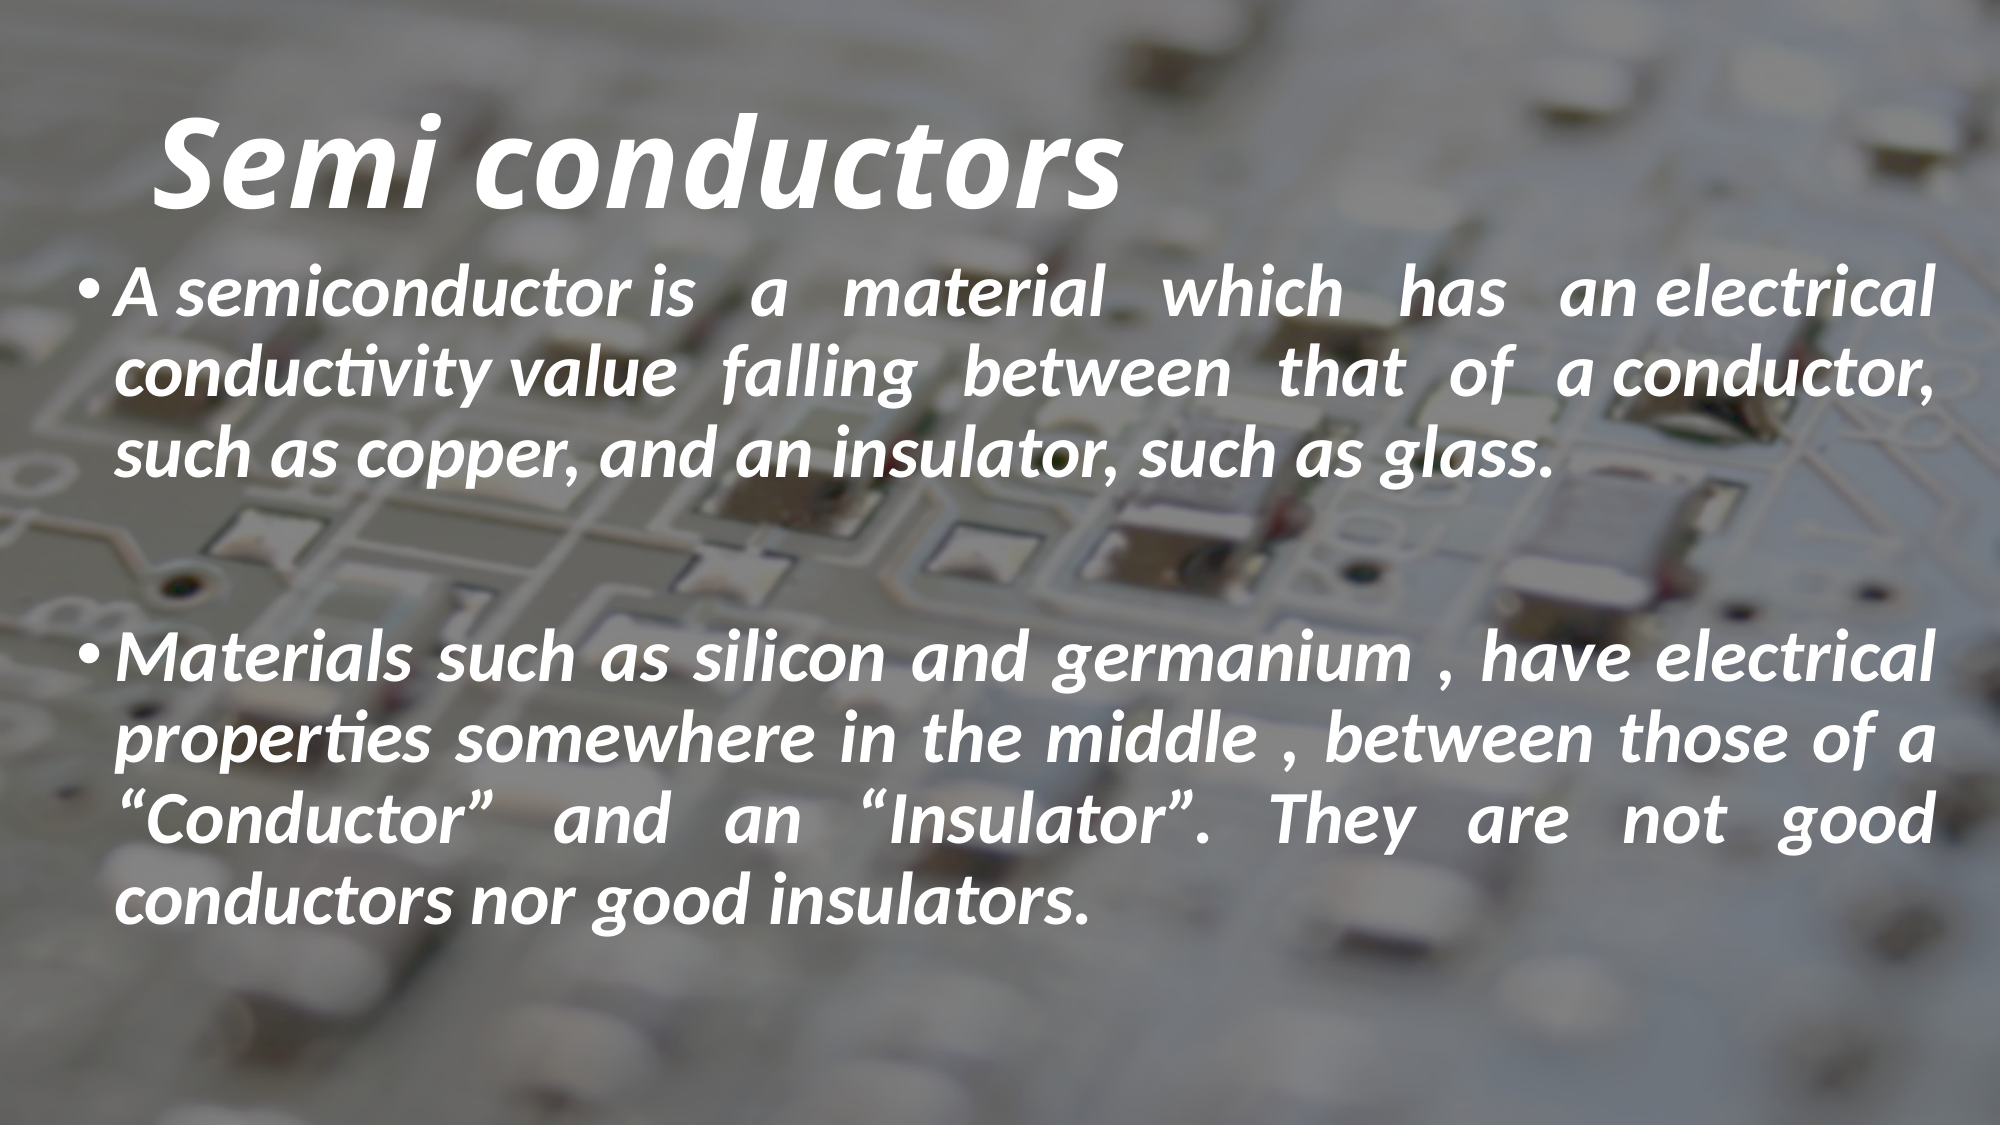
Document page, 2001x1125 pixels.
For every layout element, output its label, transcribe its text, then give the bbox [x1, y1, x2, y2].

title Semi conductors [137, 59, 1863, 243]
list A semiconductor is a material which has an electrical conductivity value falling between that of a conductor, such as copper, and an insulator, such as glass. Materials such as silicon and germanium , have electrical properties somewhere in the middle , between those of a “Conductor” and an “Insulator”. They are not good conductors nor good insulators. [61, 243, 1953, 1066]
picture [0, 0, 2000, 1125]
